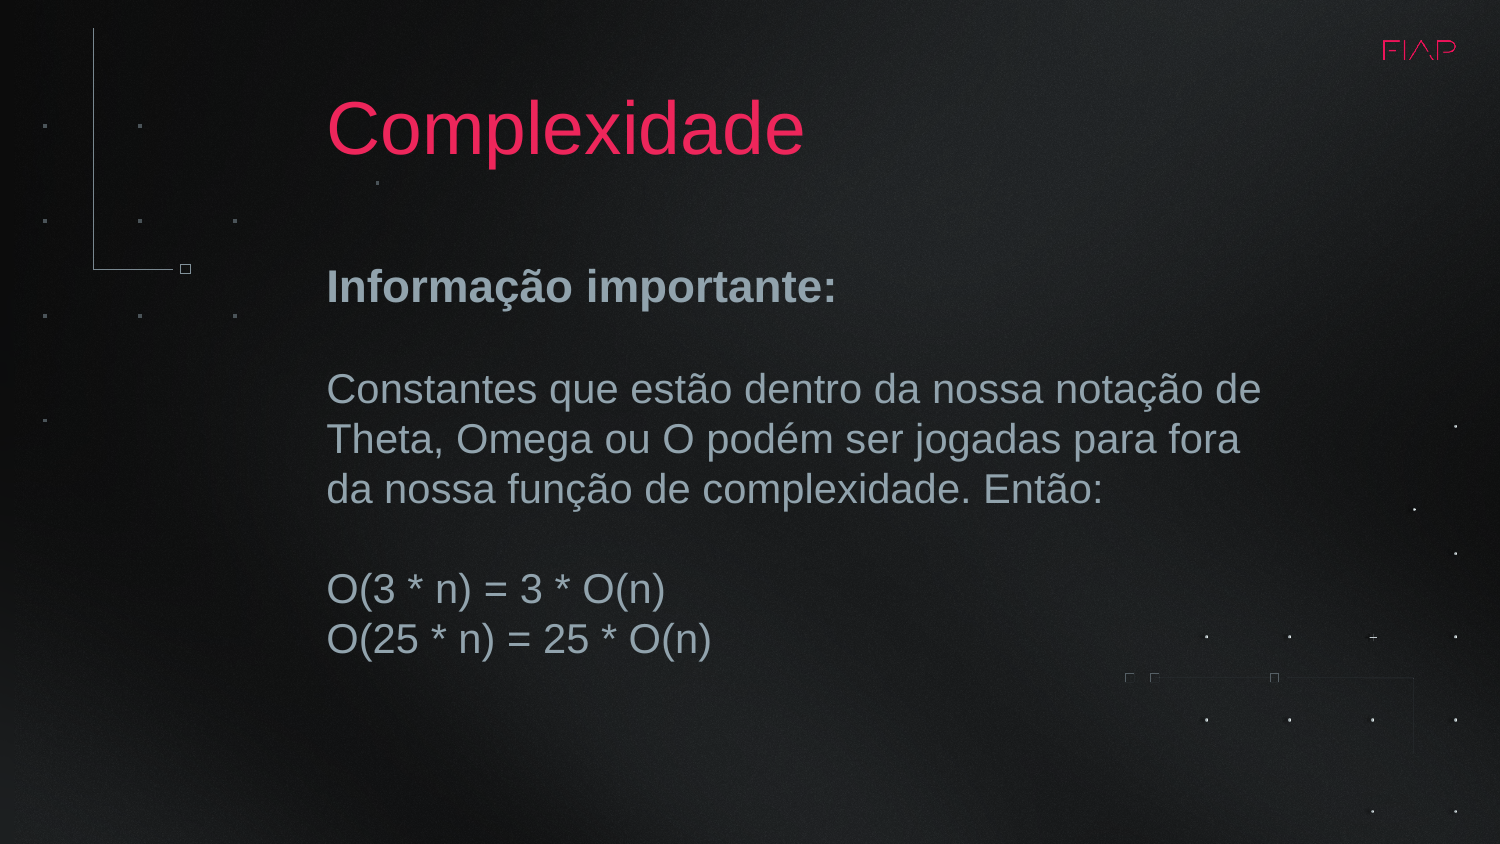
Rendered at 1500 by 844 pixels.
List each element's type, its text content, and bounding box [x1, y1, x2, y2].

picture [0, 0, 1500, 844]
text_box Informação importante: Constantes que estão dentro da nossa notação de Theta, Omega ou O podém ser jogadas para fora da nossa função de complexidade. Então: O(3 * n) = 3 * O(n) O(25 * n) = 25 * O(n) [311, 249, 1292, 670]
text_box Complexidade [383, 72, 1126, 177]
